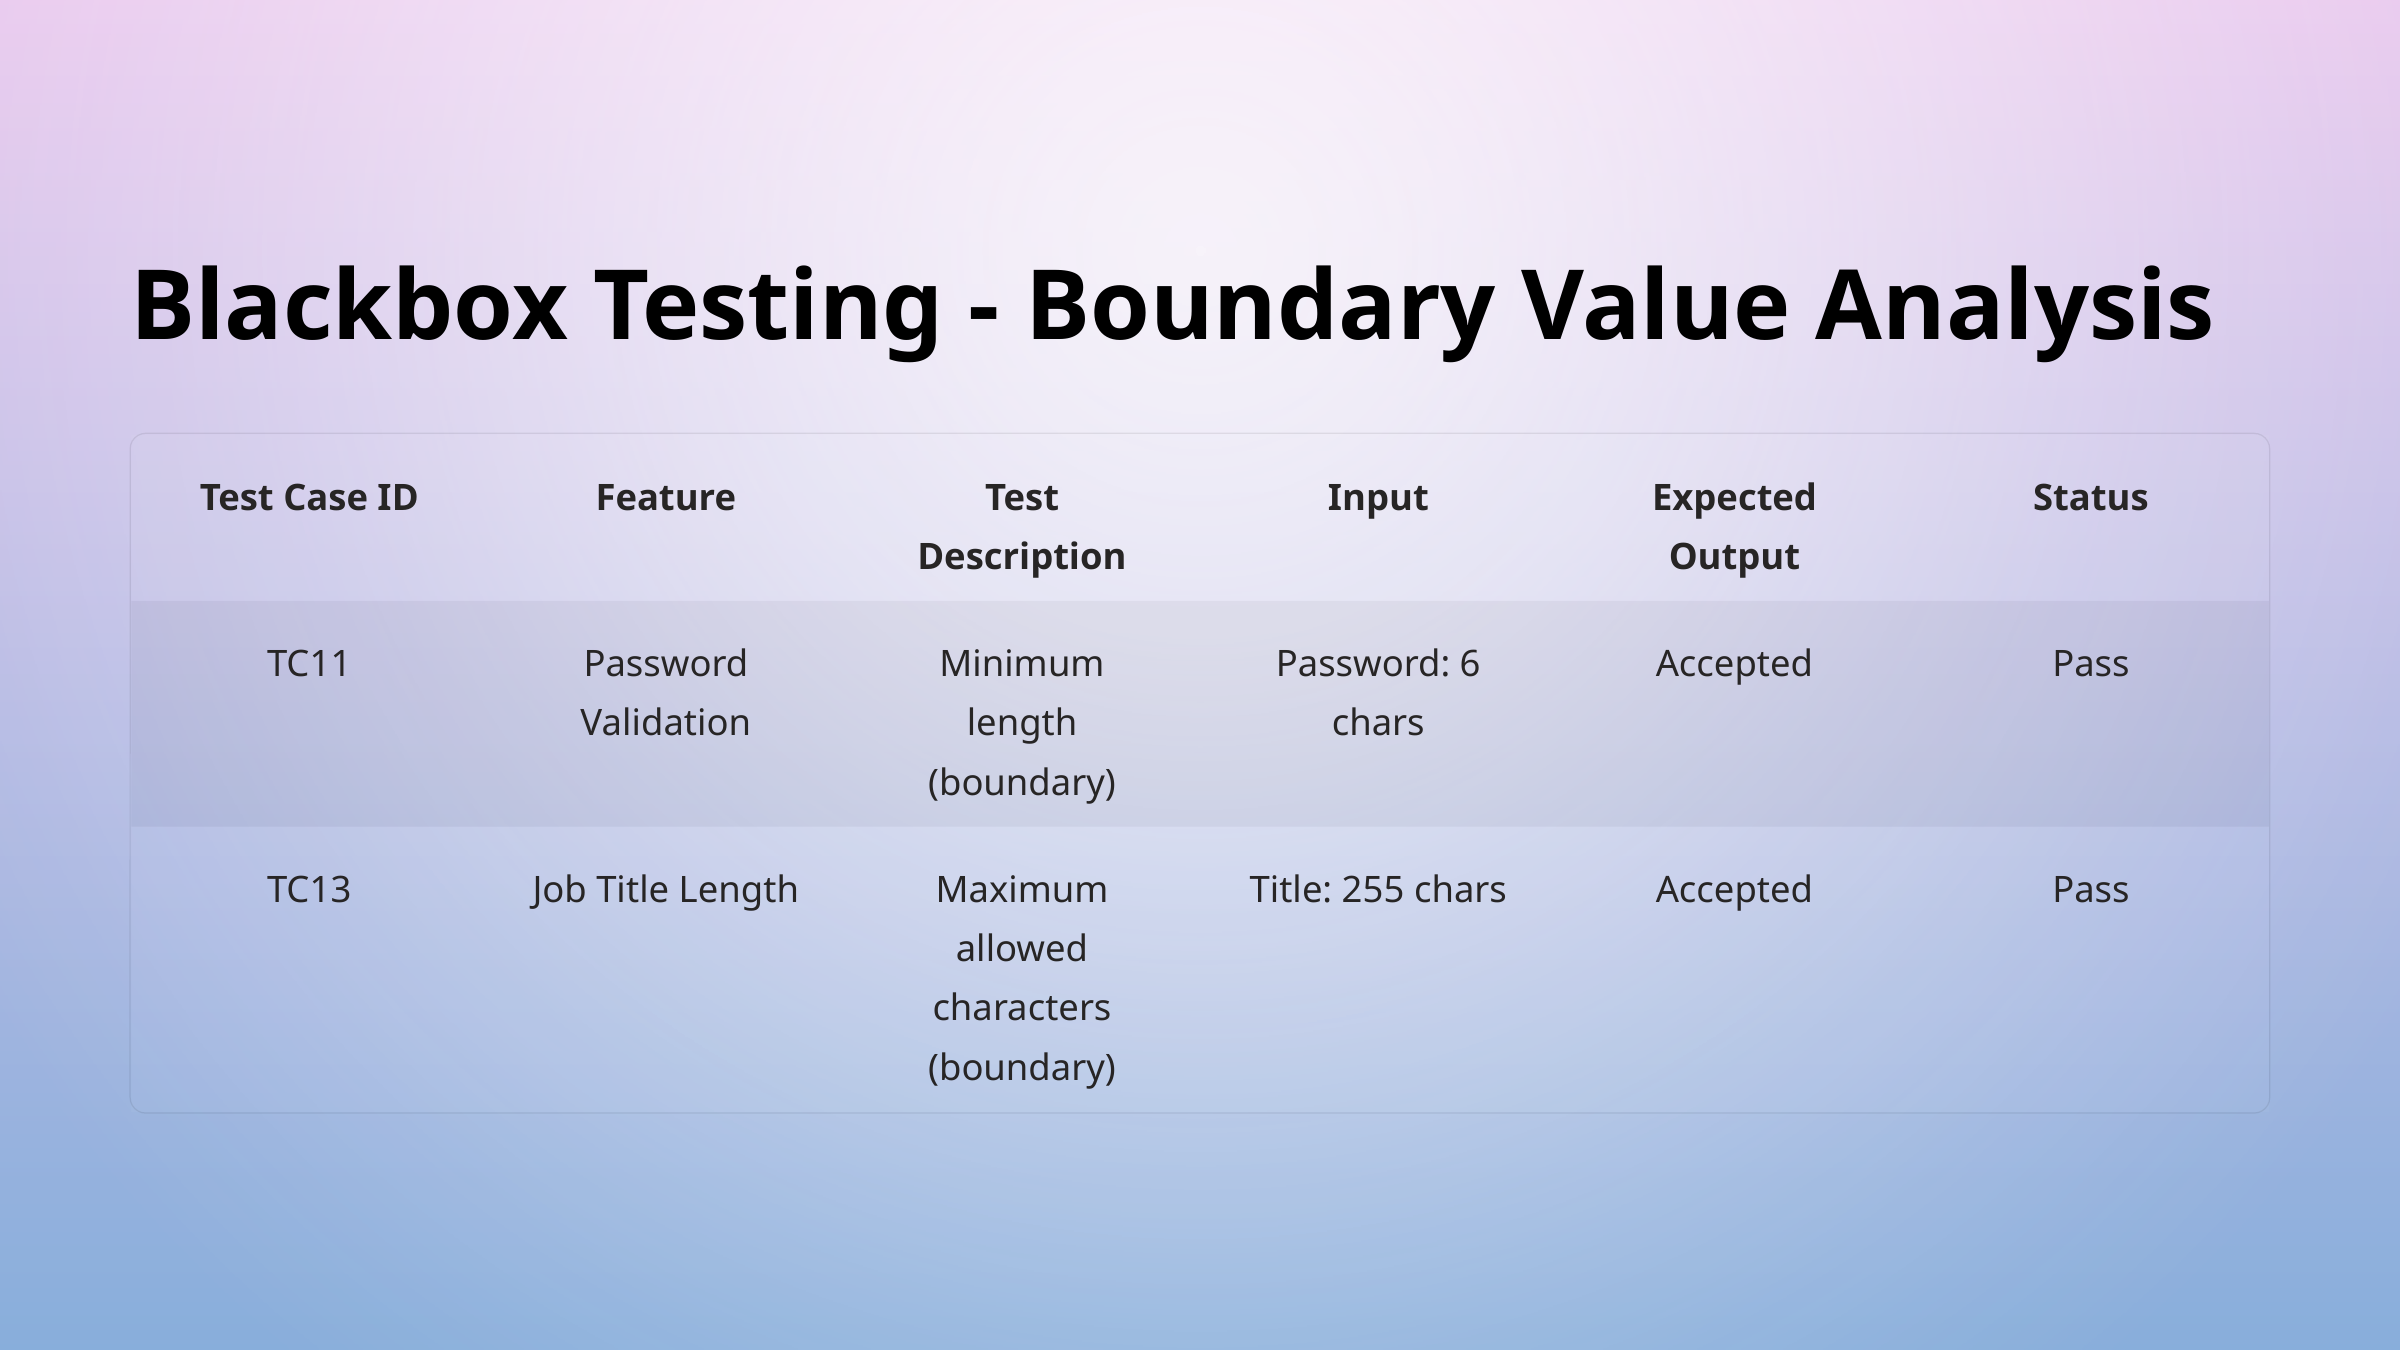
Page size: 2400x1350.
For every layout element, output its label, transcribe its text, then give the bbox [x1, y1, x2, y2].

text_box Test Case ID [168, 458, 450, 518]
text_box [131, 826, 2269, 1112]
text_box Maximum allowed characters (boundary) [881, 850, 1163, 1089]
text_box TC13 [168, 850, 450, 910]
text_box Blackbox Testing - Boundary Value Analysis [130, 236, 2080, 359]
text_box Status [1950, 458, 2232, 518]
text_box Password: 6 chars [1238, 624, 1519, 744]
text_box Feature [525, 458, 807, 518]
text_box Input [1238, 458, 1519, 518]
text_box Accepted [1594, 624, 1875, 684]
text_box Expected Output [1594, 458, 1875, 578]
text_box [131, 600, 2269, 826]
text_box Job Title Length [525, 850, 807, 970]
text_box [131, 434, 2269, 600]
text_box Minimum length (boundary) [881, 624, 1163, 803]
text_box Test Description [881, 458, 1163, 578]
text_box Non-Functional Requirements [0, 0, 2400, 749]
text_box Pass [1950, 624, 2232, 684]
text_box Password Validation [525, 624, 807, 744]
text_box TC11 [168, 624, 450, 684]
text_box Accepted [1594, 850, 1875, 910]
text_box Title: 255 chars [1238, 850, 1519, 910]
text_box Pass [1950, 850, 2232, 910]
